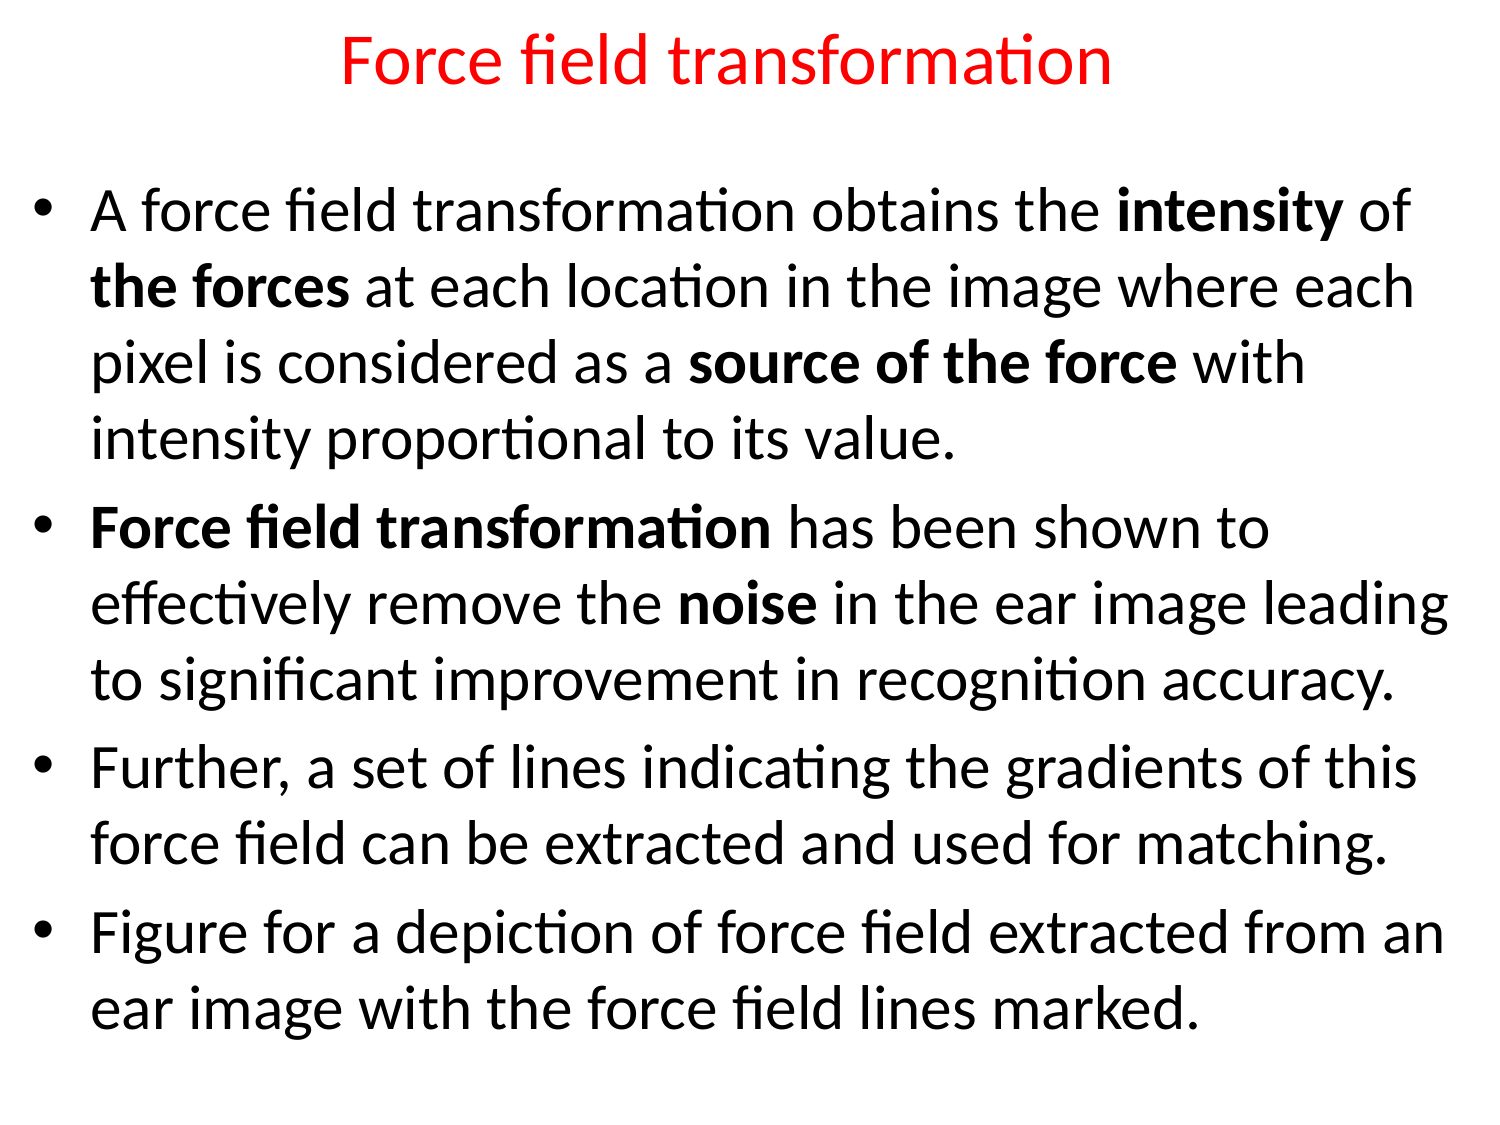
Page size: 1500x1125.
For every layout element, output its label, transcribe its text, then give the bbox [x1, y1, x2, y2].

title Force field transformation [53, 3, 1404, 108]
list A force field transformation obtains the intensity of the forces at each location in the image where each pixel is considered as a source of the force with intensity proportional to its value. Force field transformation has been shown to effectively remove the noise in the ear image leading to significant improvement in recognition accuracy. Further, a set of lines indicating the gradients of this force field can be extracted and used for matching. Figure for a depiction of force field extracted from an ear image with the force field lines marked. [17, 160, 1483, 1094]
